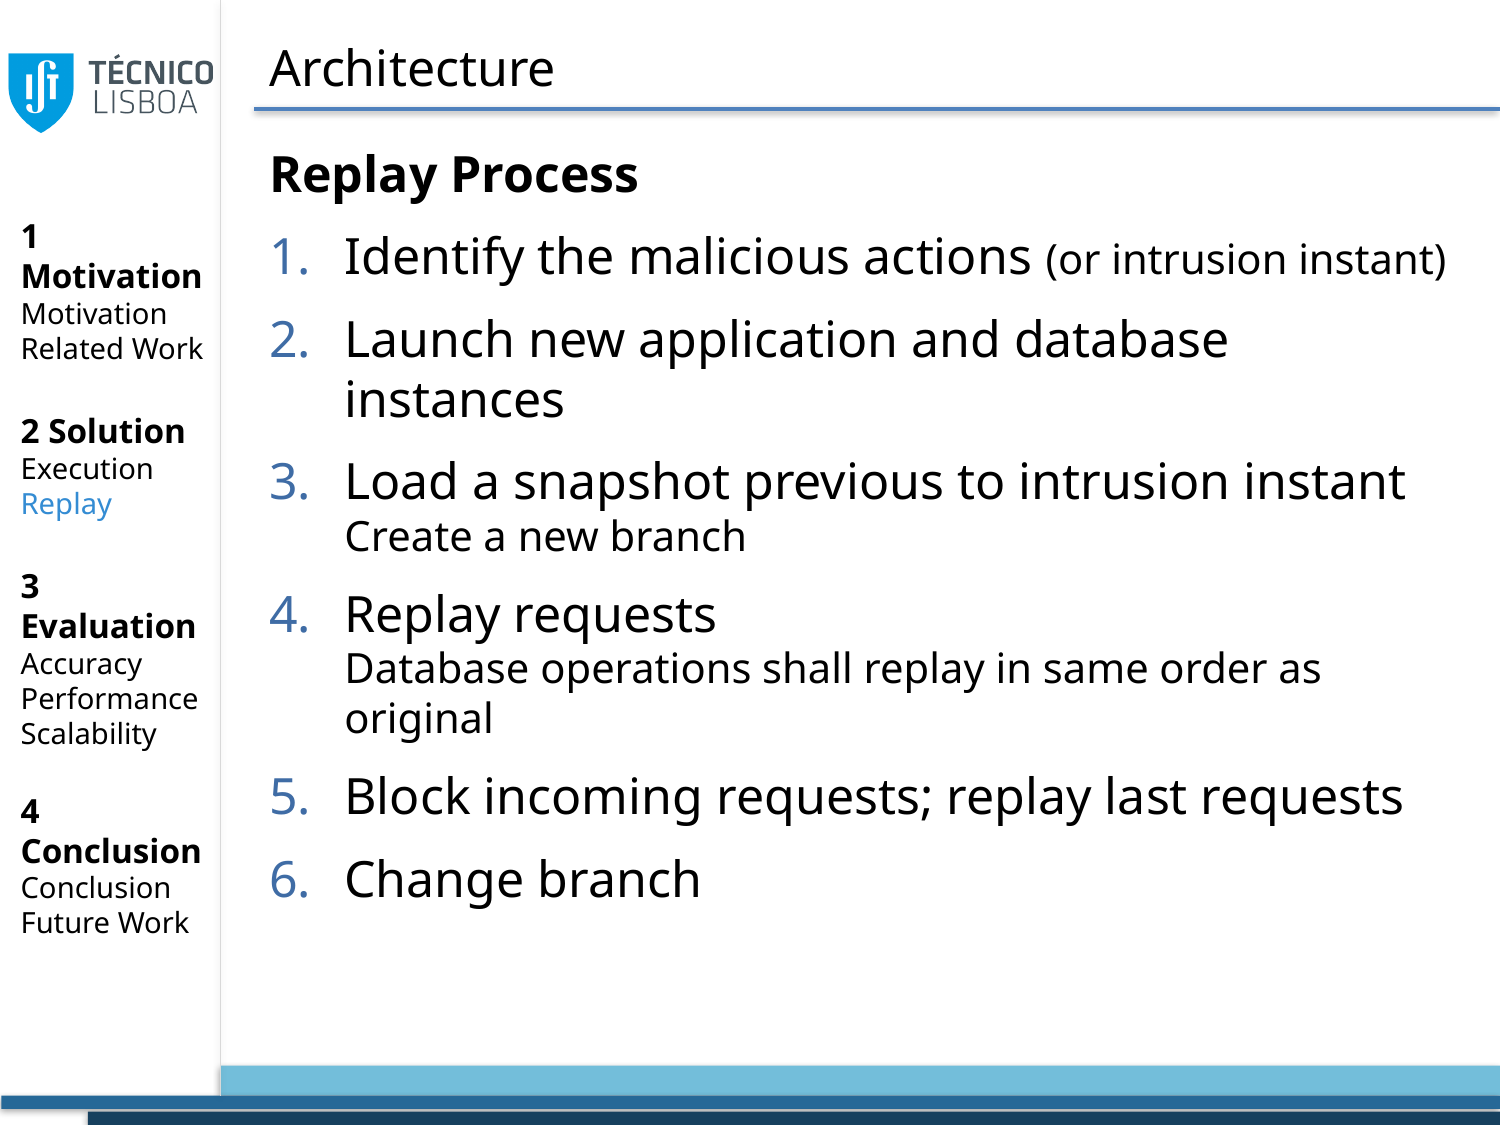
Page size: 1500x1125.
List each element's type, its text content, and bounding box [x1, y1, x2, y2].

picture [7, 52, 215, 135]
title Architecture [254, 33, 964, 100]
list Replay Process Identify the malicious actions (or intrusion instant) Launch new application and database instances Load a snapshot previous to intrusion instant Create a new branch Replay requests Database operations shall replay in same order as original Block incoming requests; replay last requests Change branch [254, 134, 1472, 1043]
text_box 1 Motivation Motivation Related Work 2 Solution Execution Replay 3 Evaluation Accuracy Performance Scalability 4 Conclusion Conclusion Future Work [5, 208, 225, 982]
